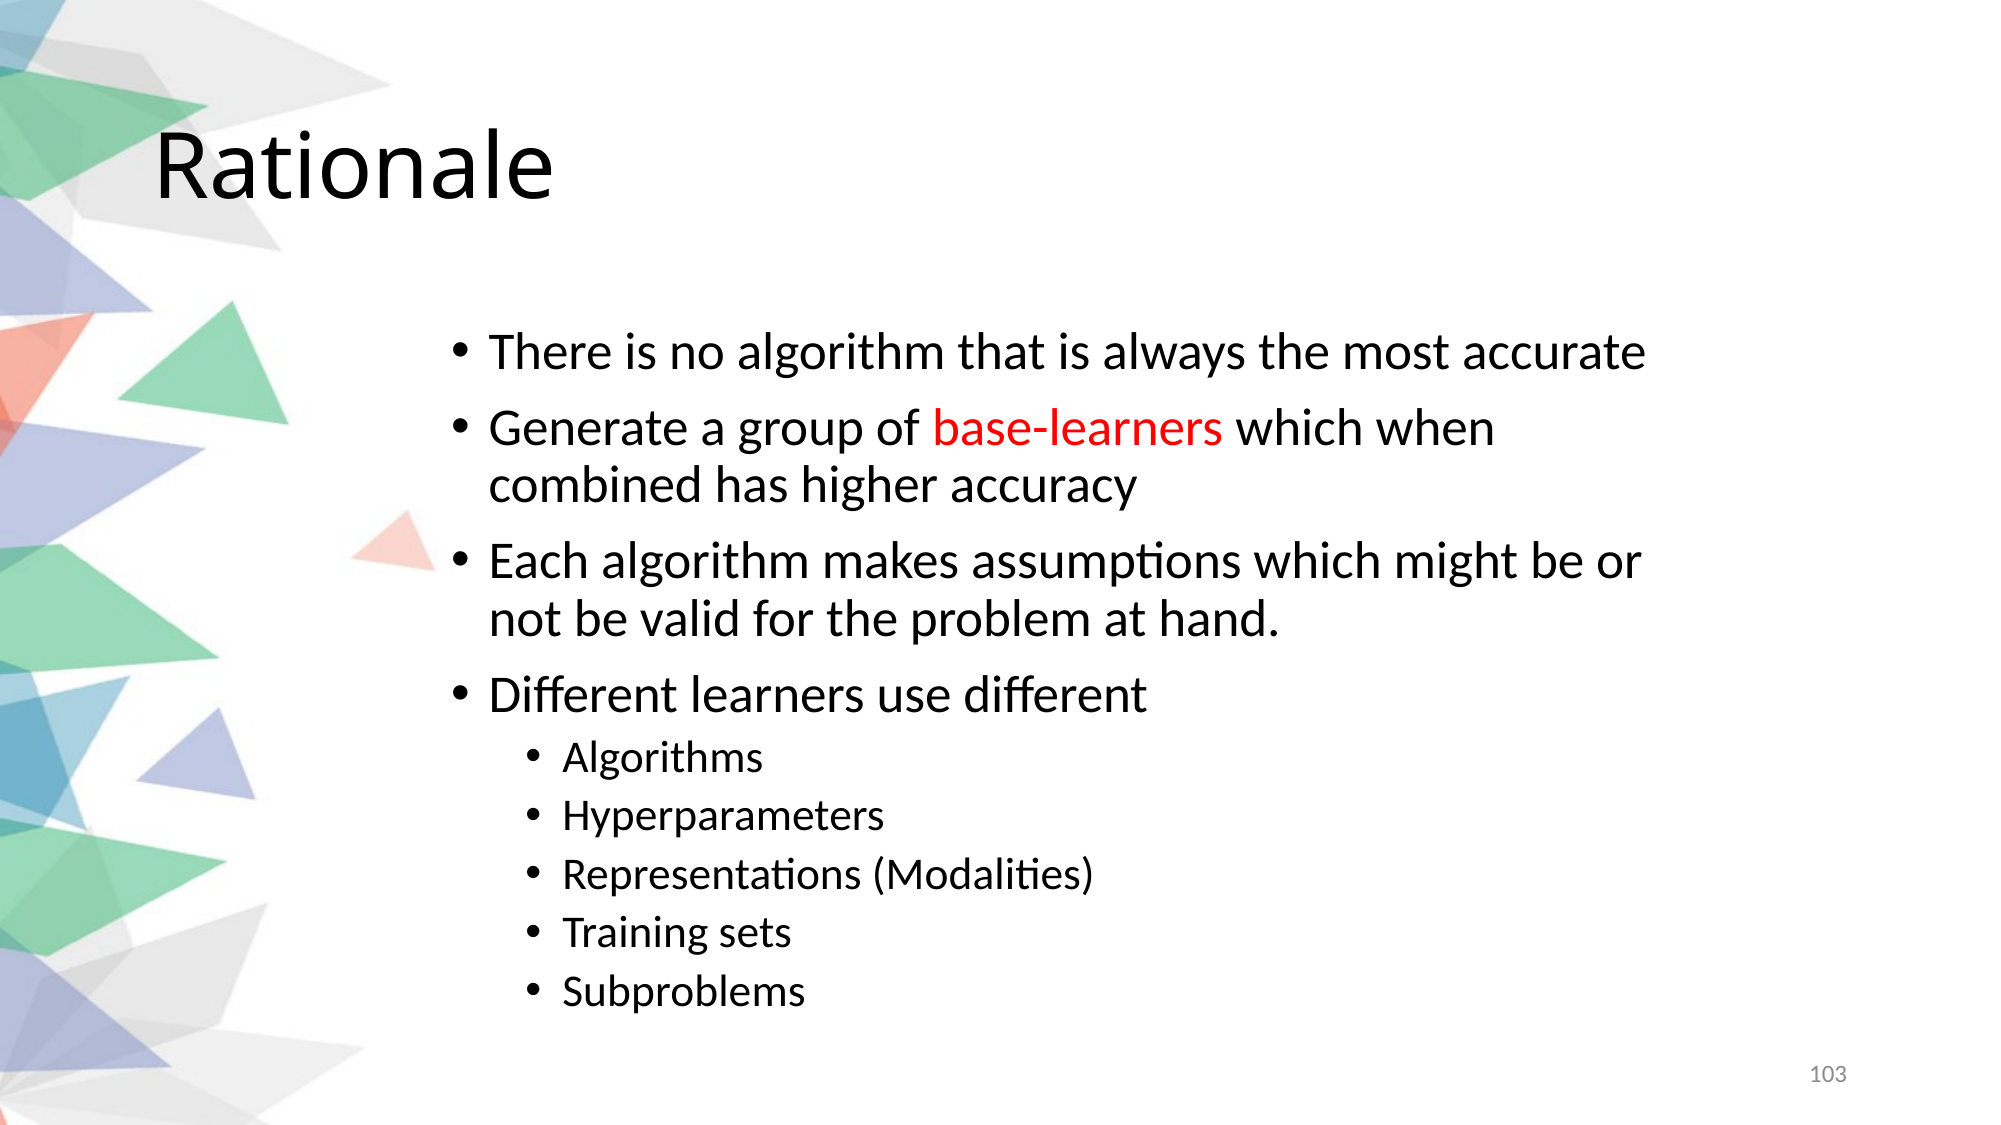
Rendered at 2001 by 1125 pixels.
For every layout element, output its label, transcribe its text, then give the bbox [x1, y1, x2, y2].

list There is no algorithm that is always the most accurate Generate a group of base-learners which when combined has higher accuracy Each algorithm makes assumptions which might be or not be valid for the problem at hand. Different learners use different Algorithms Hyperparameters Representations (Modalities) Training sets Subproblems [436, 316, 1731, 1031]
slide_number 103 [1412, 1042, 1863, 1103]
title Rationale [137, 59, 1863, 278]
picture [0, 0, 2001, 1125]
